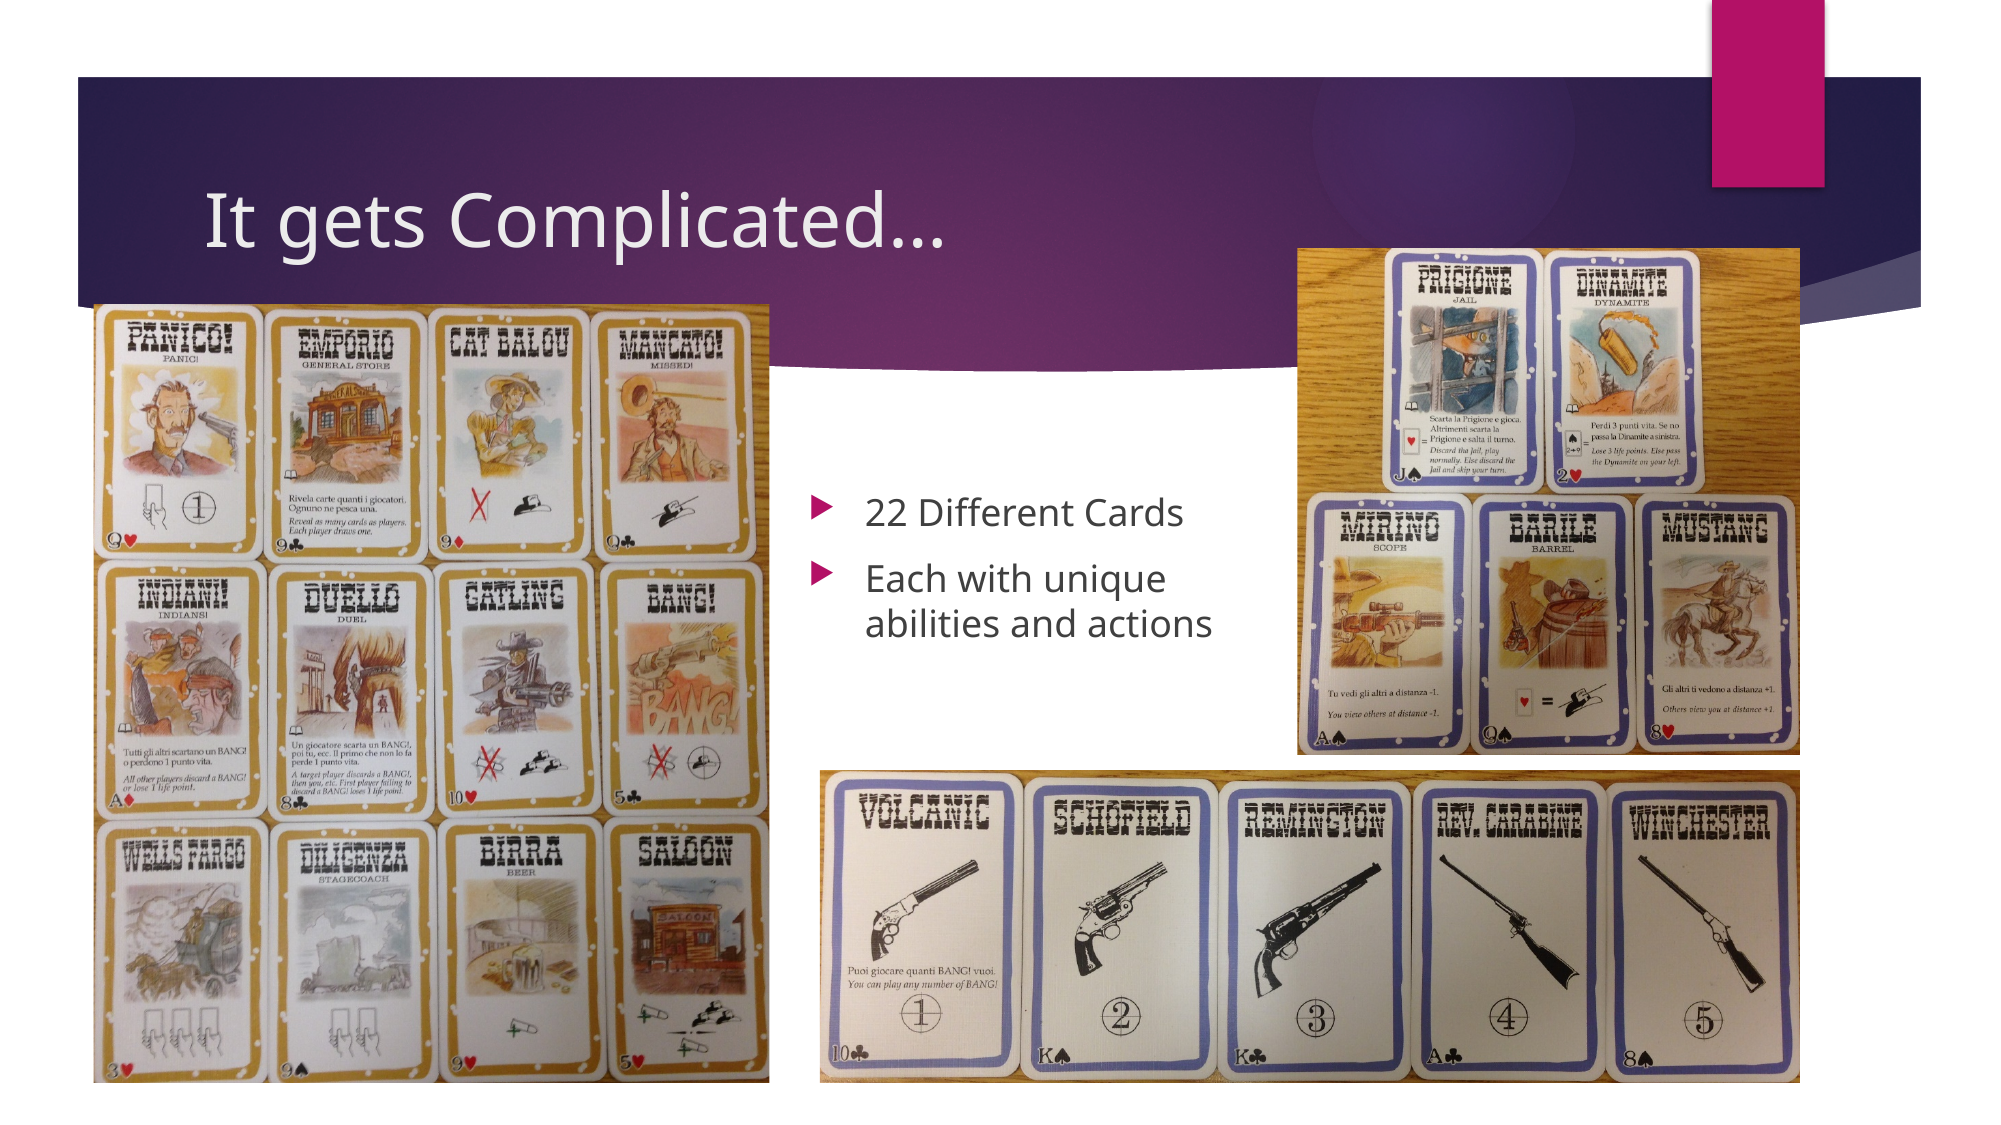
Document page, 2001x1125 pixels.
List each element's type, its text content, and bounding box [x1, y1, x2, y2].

list 22 Different Cards Each with unique abilities and actions [793, 481, 1273, 834]
picture [819, 770, 1801, 1083]
picture [93, 304, 770, 1083]
title It gets Complicated… [189, 159, 1627, 276]
picture [1297, 248, 1801, 755]
